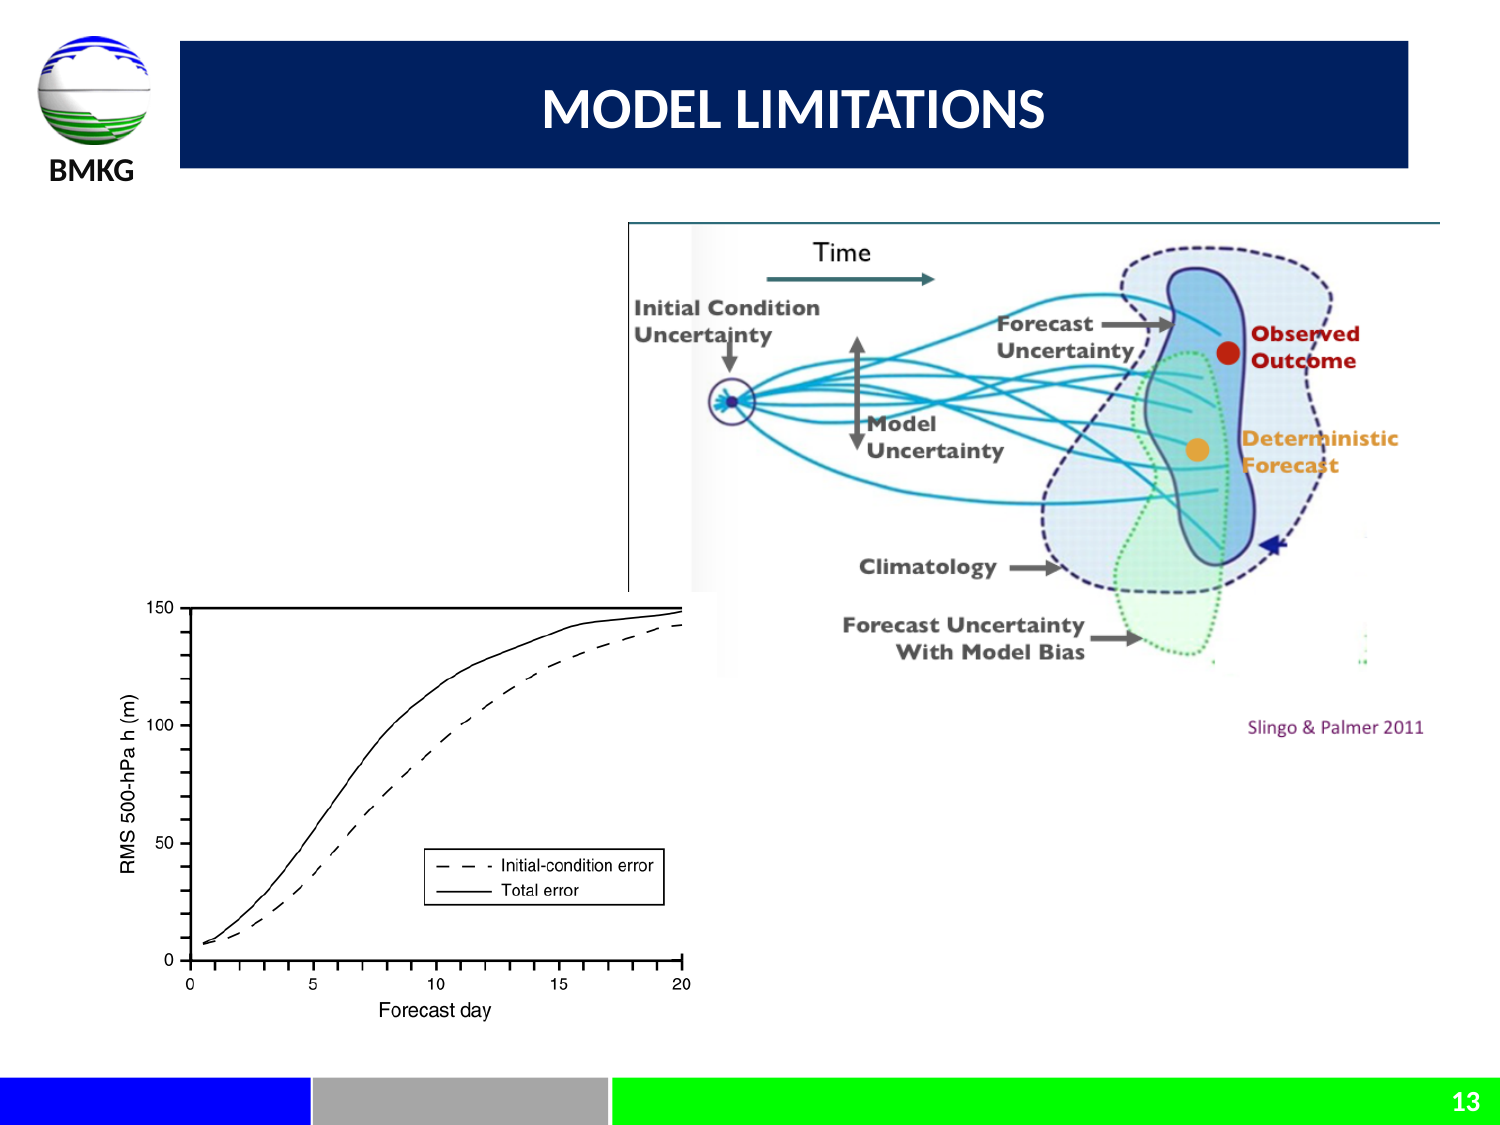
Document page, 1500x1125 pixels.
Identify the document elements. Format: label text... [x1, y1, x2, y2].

title Model Limitations [180, 40, 1409, 169]
picture [37, 36, 151, 145]
picture [101, 222, 1440, 1027]
